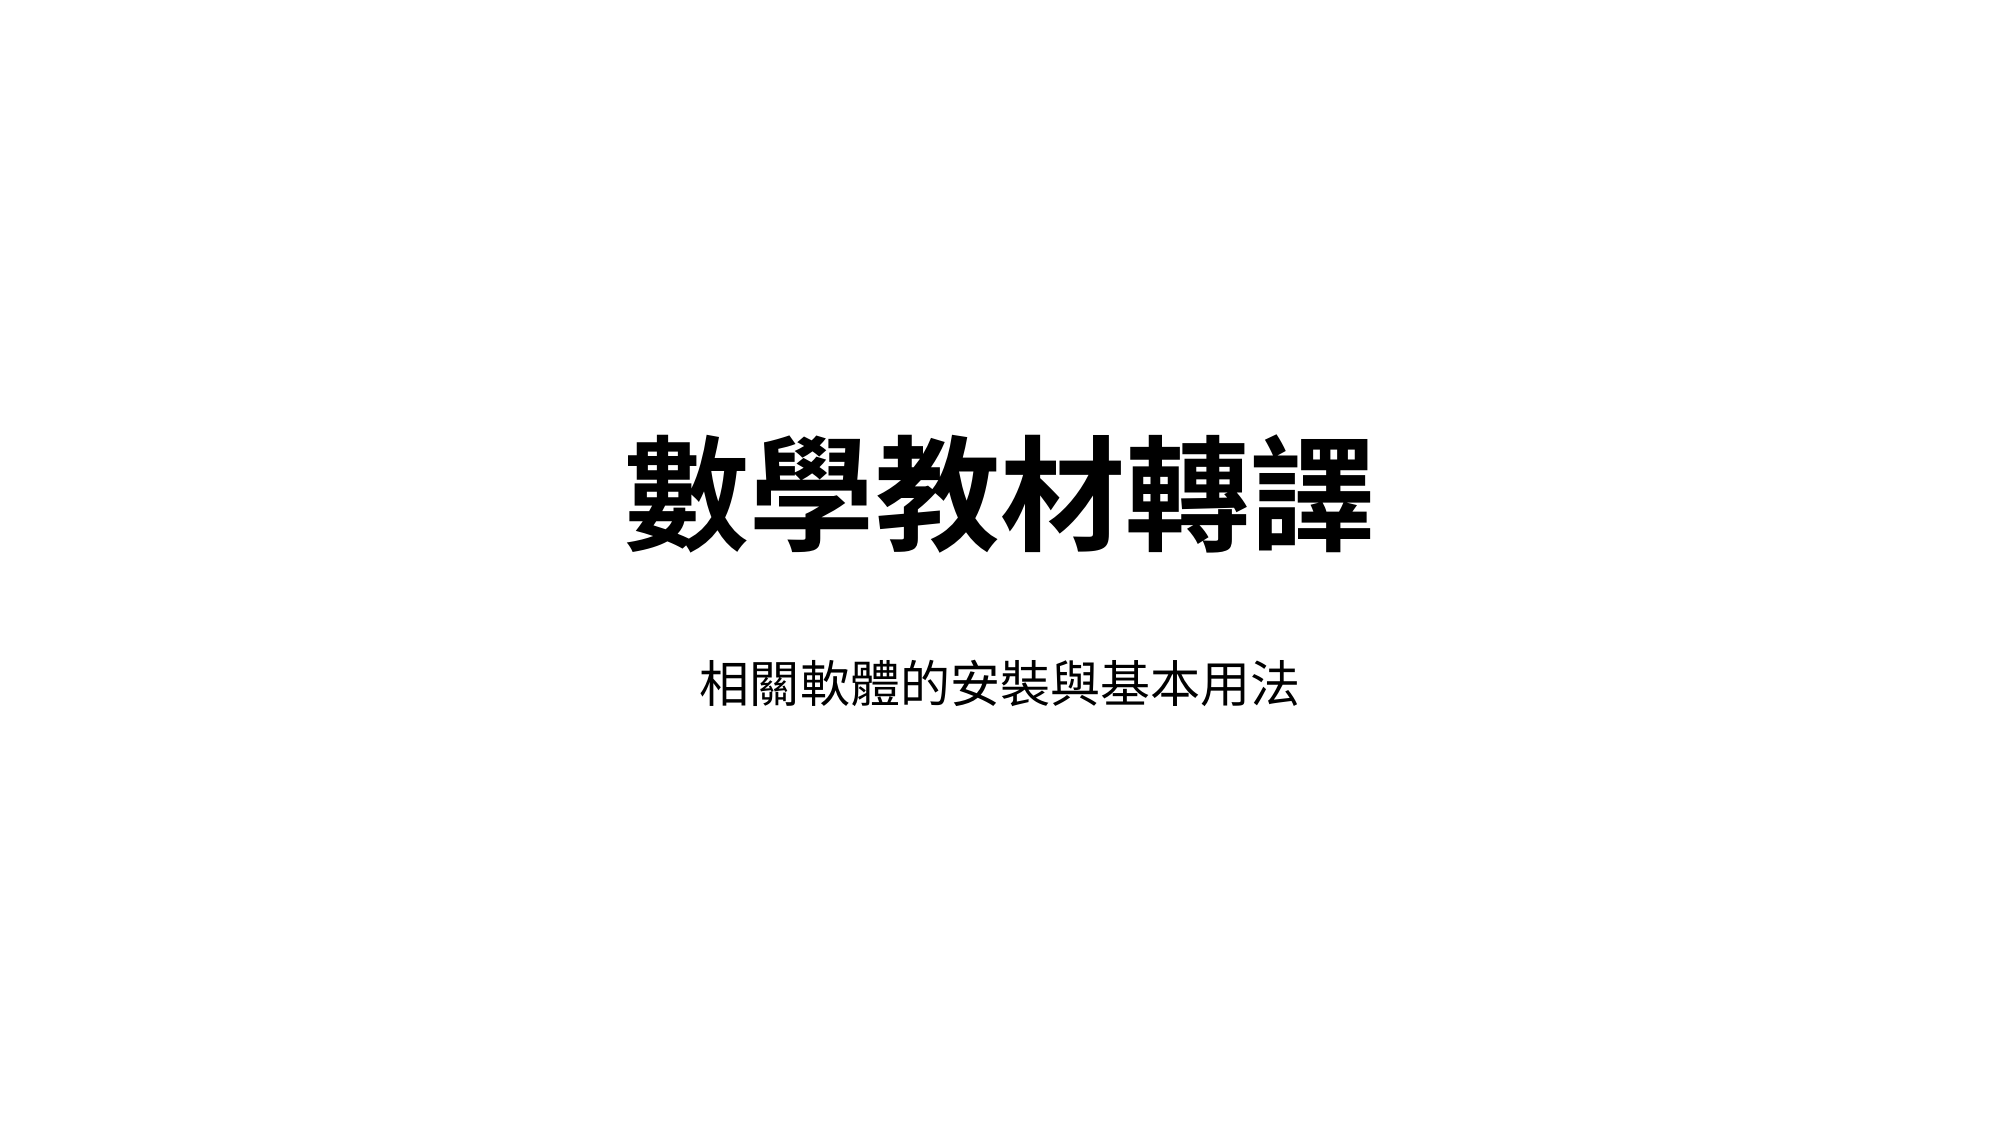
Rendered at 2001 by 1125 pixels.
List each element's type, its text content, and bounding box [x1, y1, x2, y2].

title 數學教材轉譯 [249, 184, 1750, 576]
subtitle 相關軟體的安裝與基本用法 [249, 651, 1750, 863]
